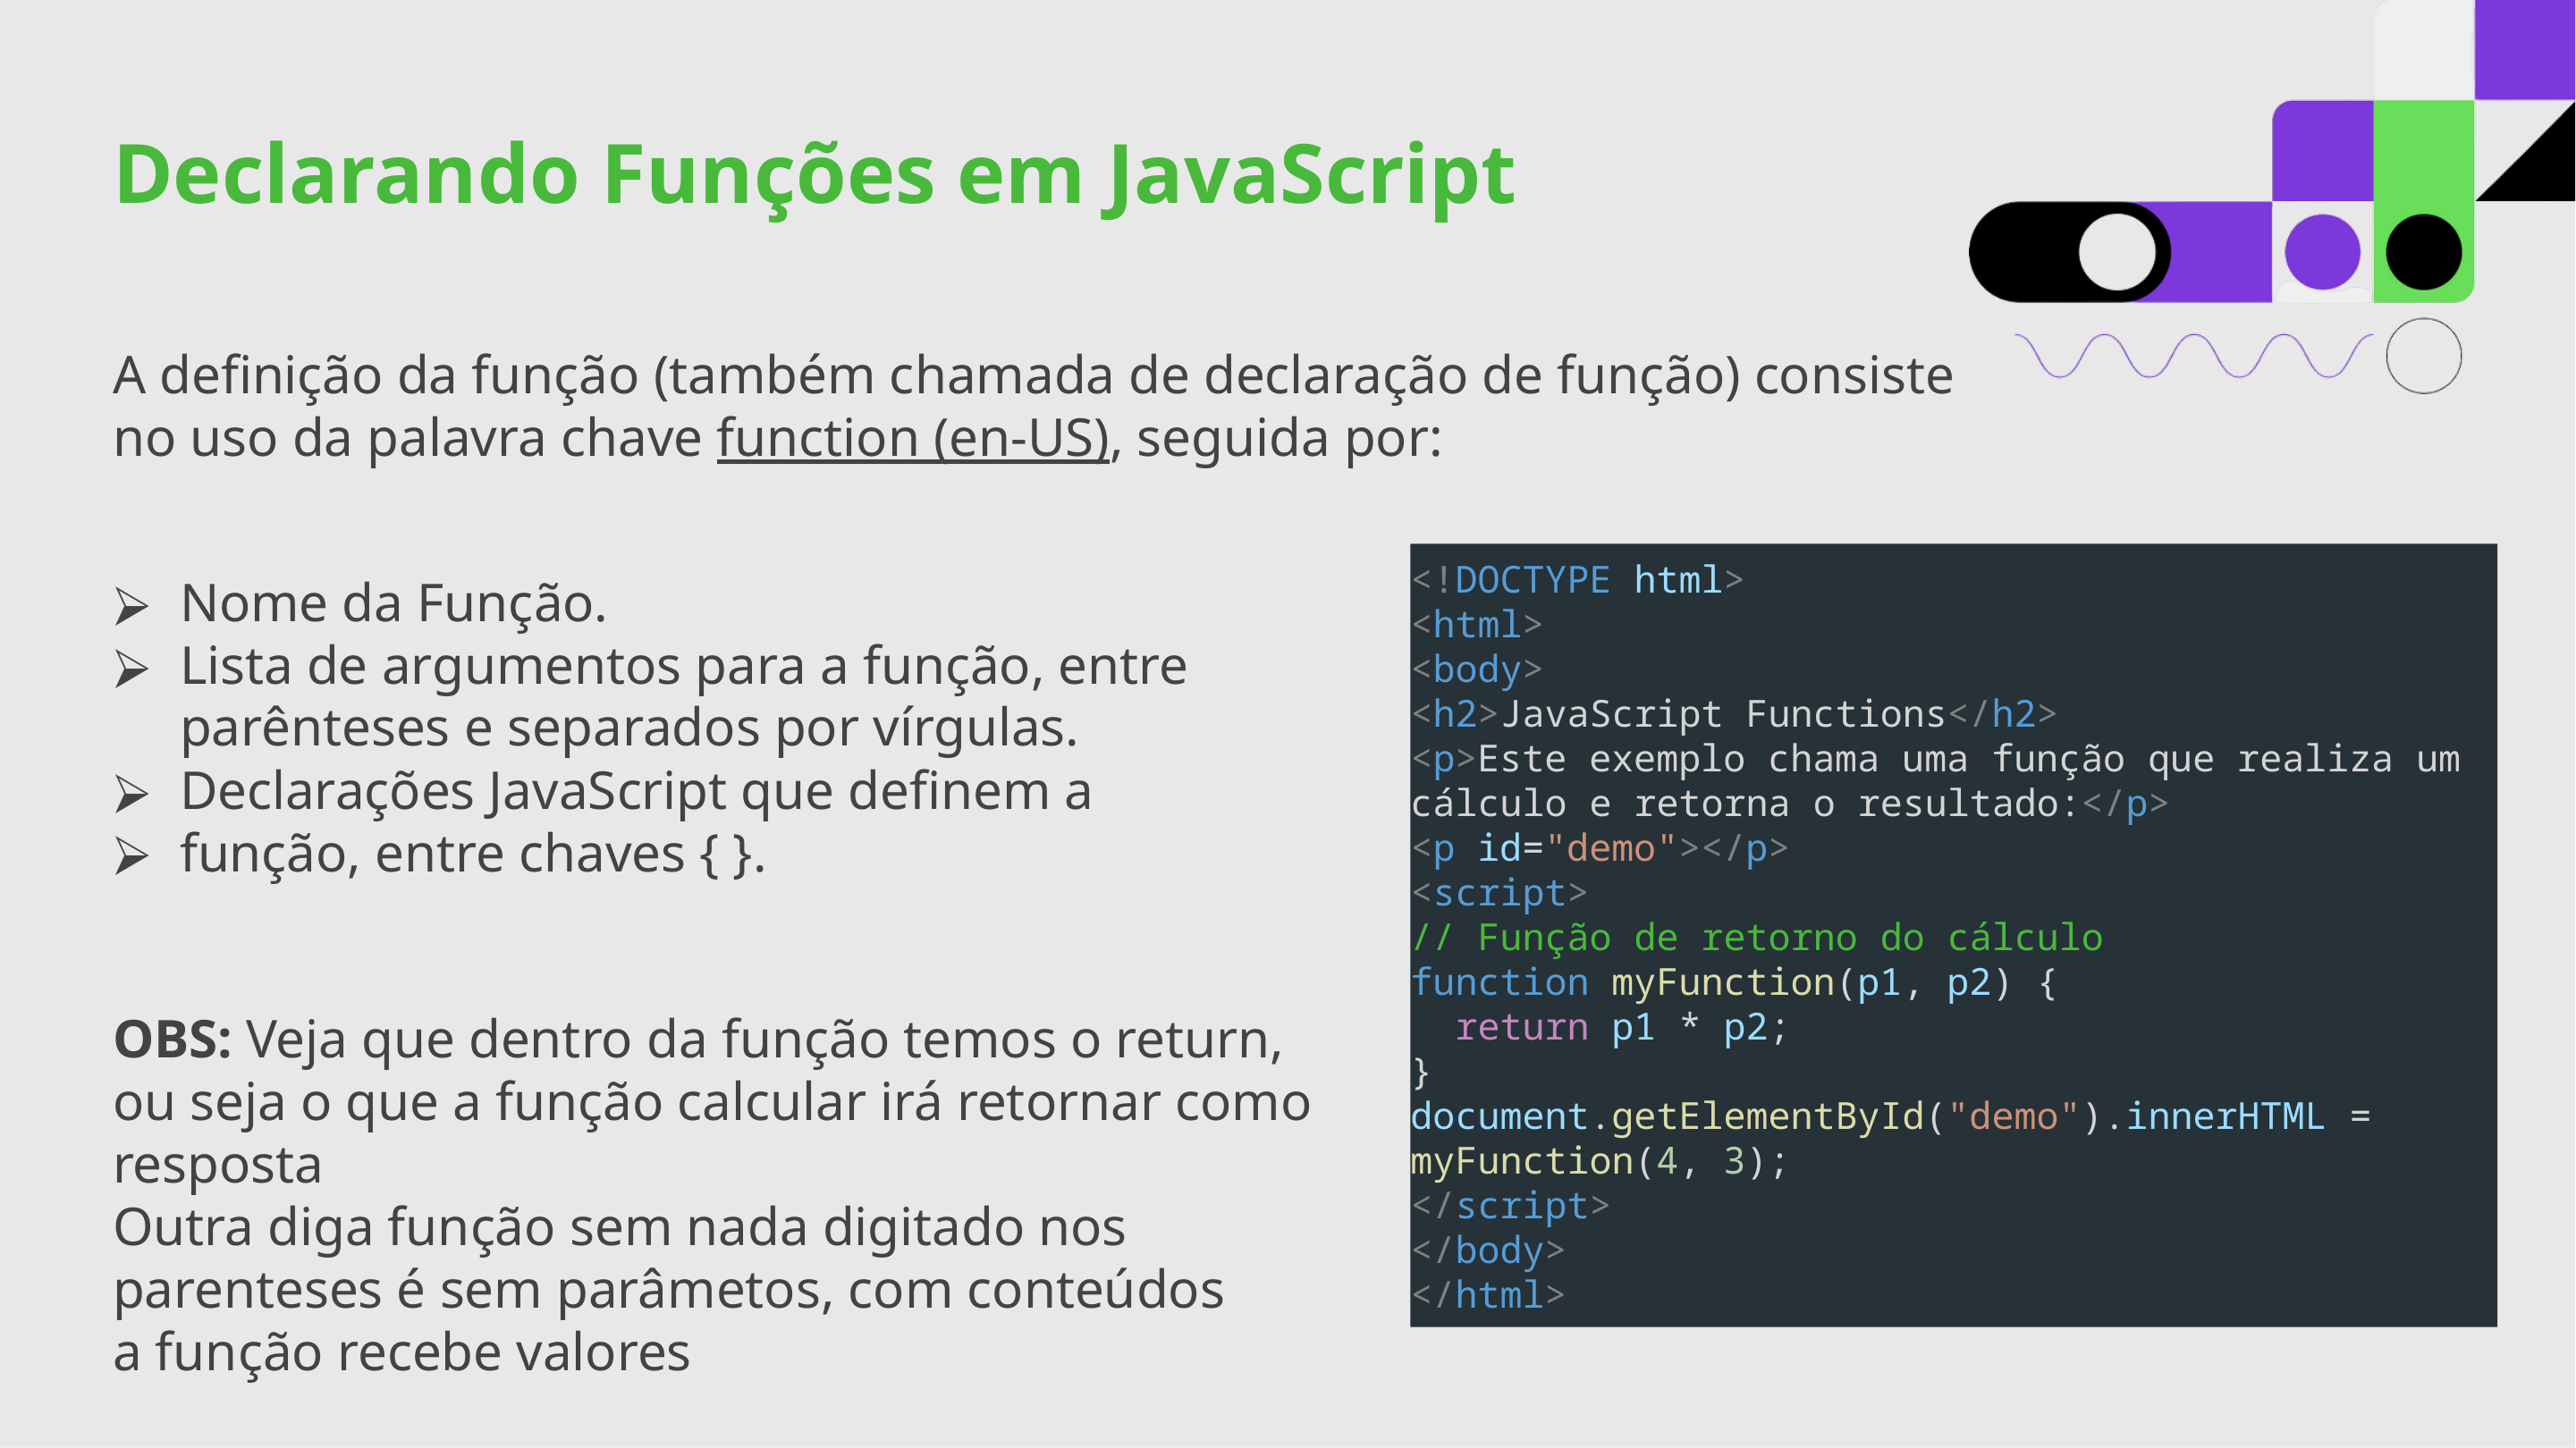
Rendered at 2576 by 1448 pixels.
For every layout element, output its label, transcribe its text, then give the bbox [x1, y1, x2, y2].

text_box A definição da função (também chamada de declaração de função) consiste no uso da palavra chave function (en-US), seguida por: [99, 334, 2366, 544]
text_box [0, 0, 2576, 1448]
text_box OBS: Veja que dentro da função temos o return, ou seja o que a função calcular irá retornar como resposta Outra diga função sem nada digitado nos parenteses é sem parâmetos, com conteúdos a função recebe valores [99, 991, 1359, 1394]
text_box Declarando Funções em JavaScript [99, 114, 1964, 227]
text_box <!DOCTYPE html> <html> <body> <h2>JavaScript Functions</h2> <p>Este exemplo chama uma função que realiza um cálculo e retorna o resultado:</p> <p id="demo"></p> <script> // Função de retorno do cálculo function myFunction(p1, p2) { return p1 * p2; } document.getElementById("demo").innerHTML = myFunction(4, 3); </script> </body> </html> [1410, 543, 2498, 1327]
text_box Nome da Função. Lista de argumentos para a função, entre parênteses e separados por vírgulas. Declarações JavaScript que definem a função, entre chaves { }. [99, 562, 1387, 889]
picture [1969, 0, 2576, 395]
